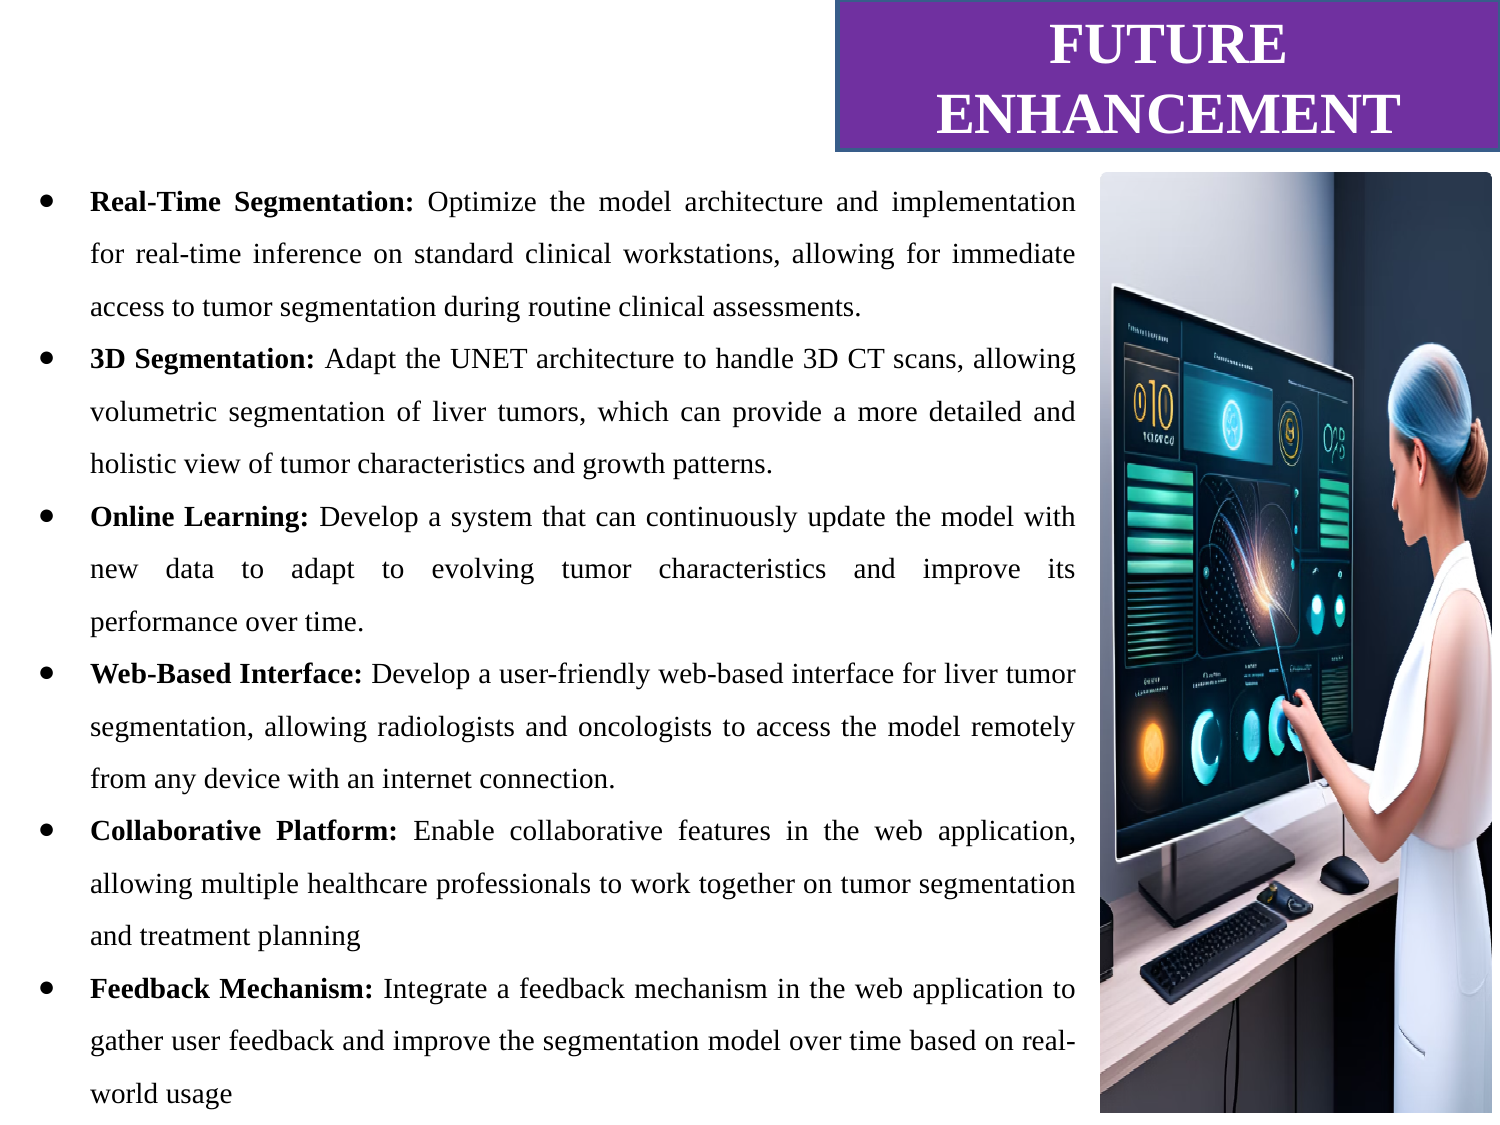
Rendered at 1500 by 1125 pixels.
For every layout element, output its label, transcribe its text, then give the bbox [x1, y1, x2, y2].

text_box Real-Time Segmentation: Optimize the model architecture and implementation for real-time inference on standard clinical workstations, allowing for immediate access to tumor segmentation during routine clinical assessments. 3D Segmentation: Adapt the UNET architecture to handle 3D CT scans, allowing volumetric segmentation of liver tumors, which can provide a more detailed and holistic view of tumor characteristics and growth patterns. Online Learning: Develop a system that can continuously update the model with new data to adapt to evolving tumor characteristics and improve its performance over time. Web-Based Interface: Develop a user-friendly web-based interface for liver tumor segmentation, allowing radiologists and oncologists to access the model remotely from any device with an internet connection. Collaborative Platform: Enable collaborative features in the web application, allowing multiple healthcare professionals to work together on tumor segmentation and treatment planning Feedback Mechanism: Integrate a feedback mechanism in the web application to gather user feedback and improve the segmentation model over time based on real-world usage [0, 149, 1092, 1124]
text_box FUTURE ENHANCEMENT [837, 0, 1500, 150]
picture [1100, 171, 1492, 1113]
